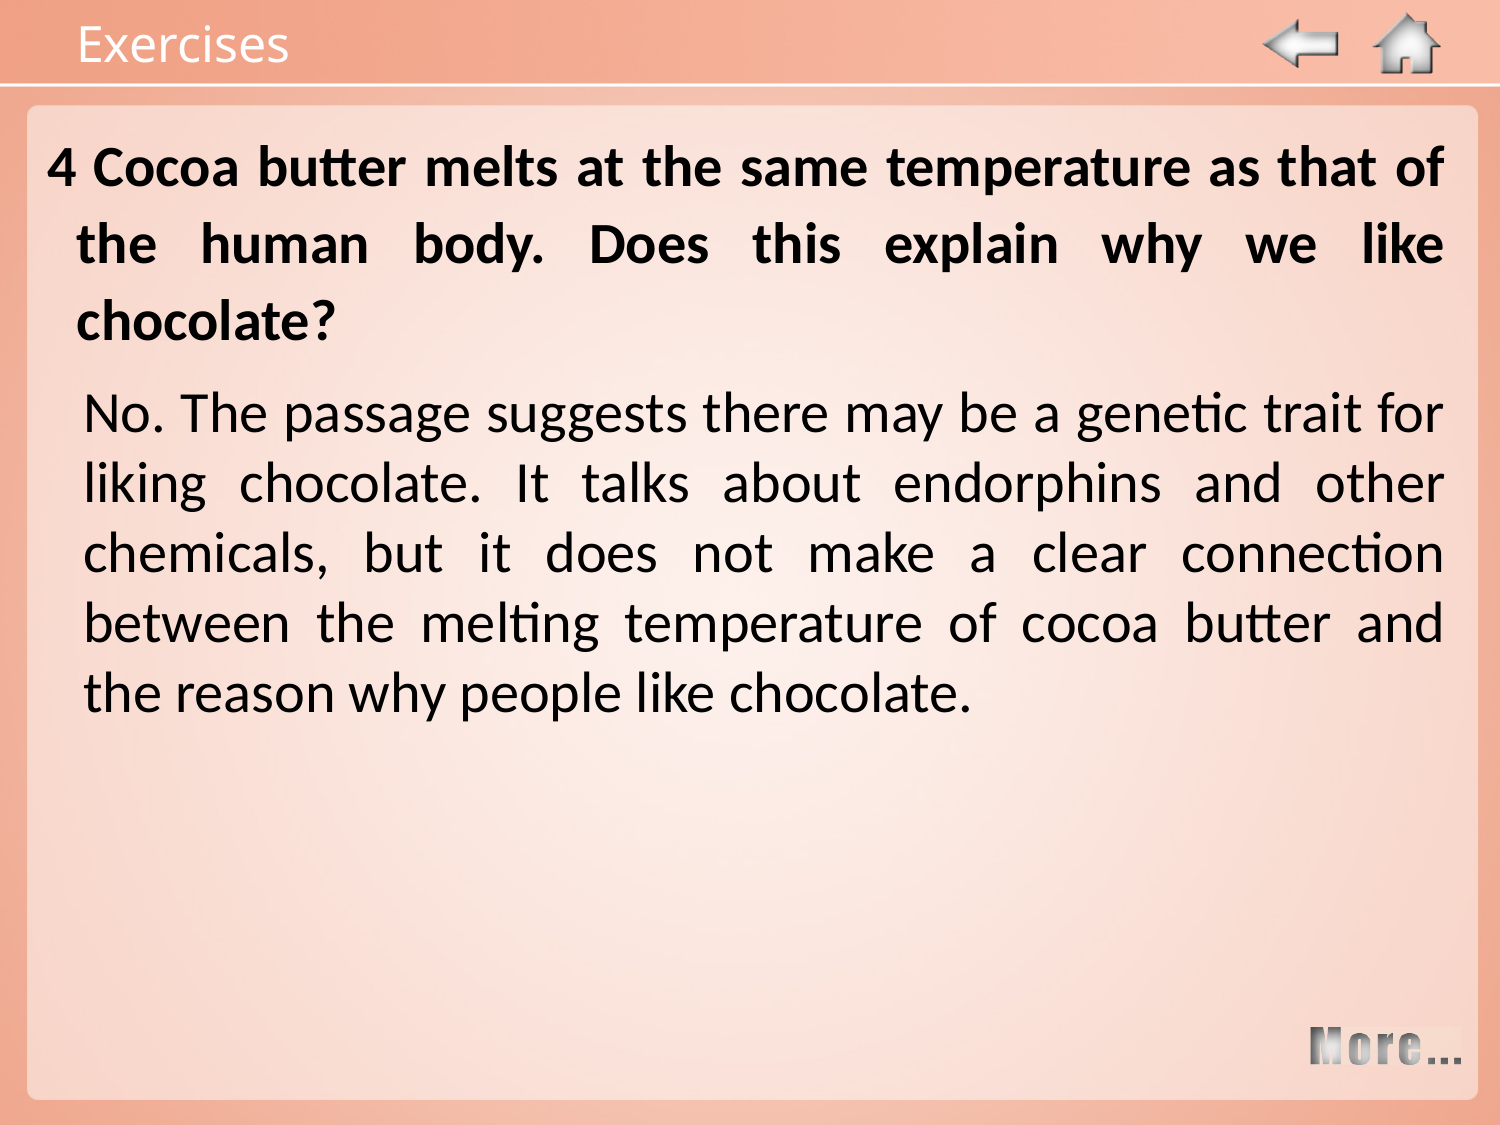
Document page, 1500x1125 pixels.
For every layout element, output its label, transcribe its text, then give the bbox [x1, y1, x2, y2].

text_box No. The passage suggests there may be a genetic trait for liking chocolate. It talks about endorphins and other chemicals, but it does not make a clear connection between the melting temperature of cocoa butter and the reason why people like chocolate. [68, 366, 1461, 802]
text_box Exercises [61, 5, 306, 80]
picture [0, 0, 1500, 1125]
list 4 Cocoa butter melts at the same temperature as that of the human body. Does this explain why we like chocolate? [31, 113, 1461, 382]
